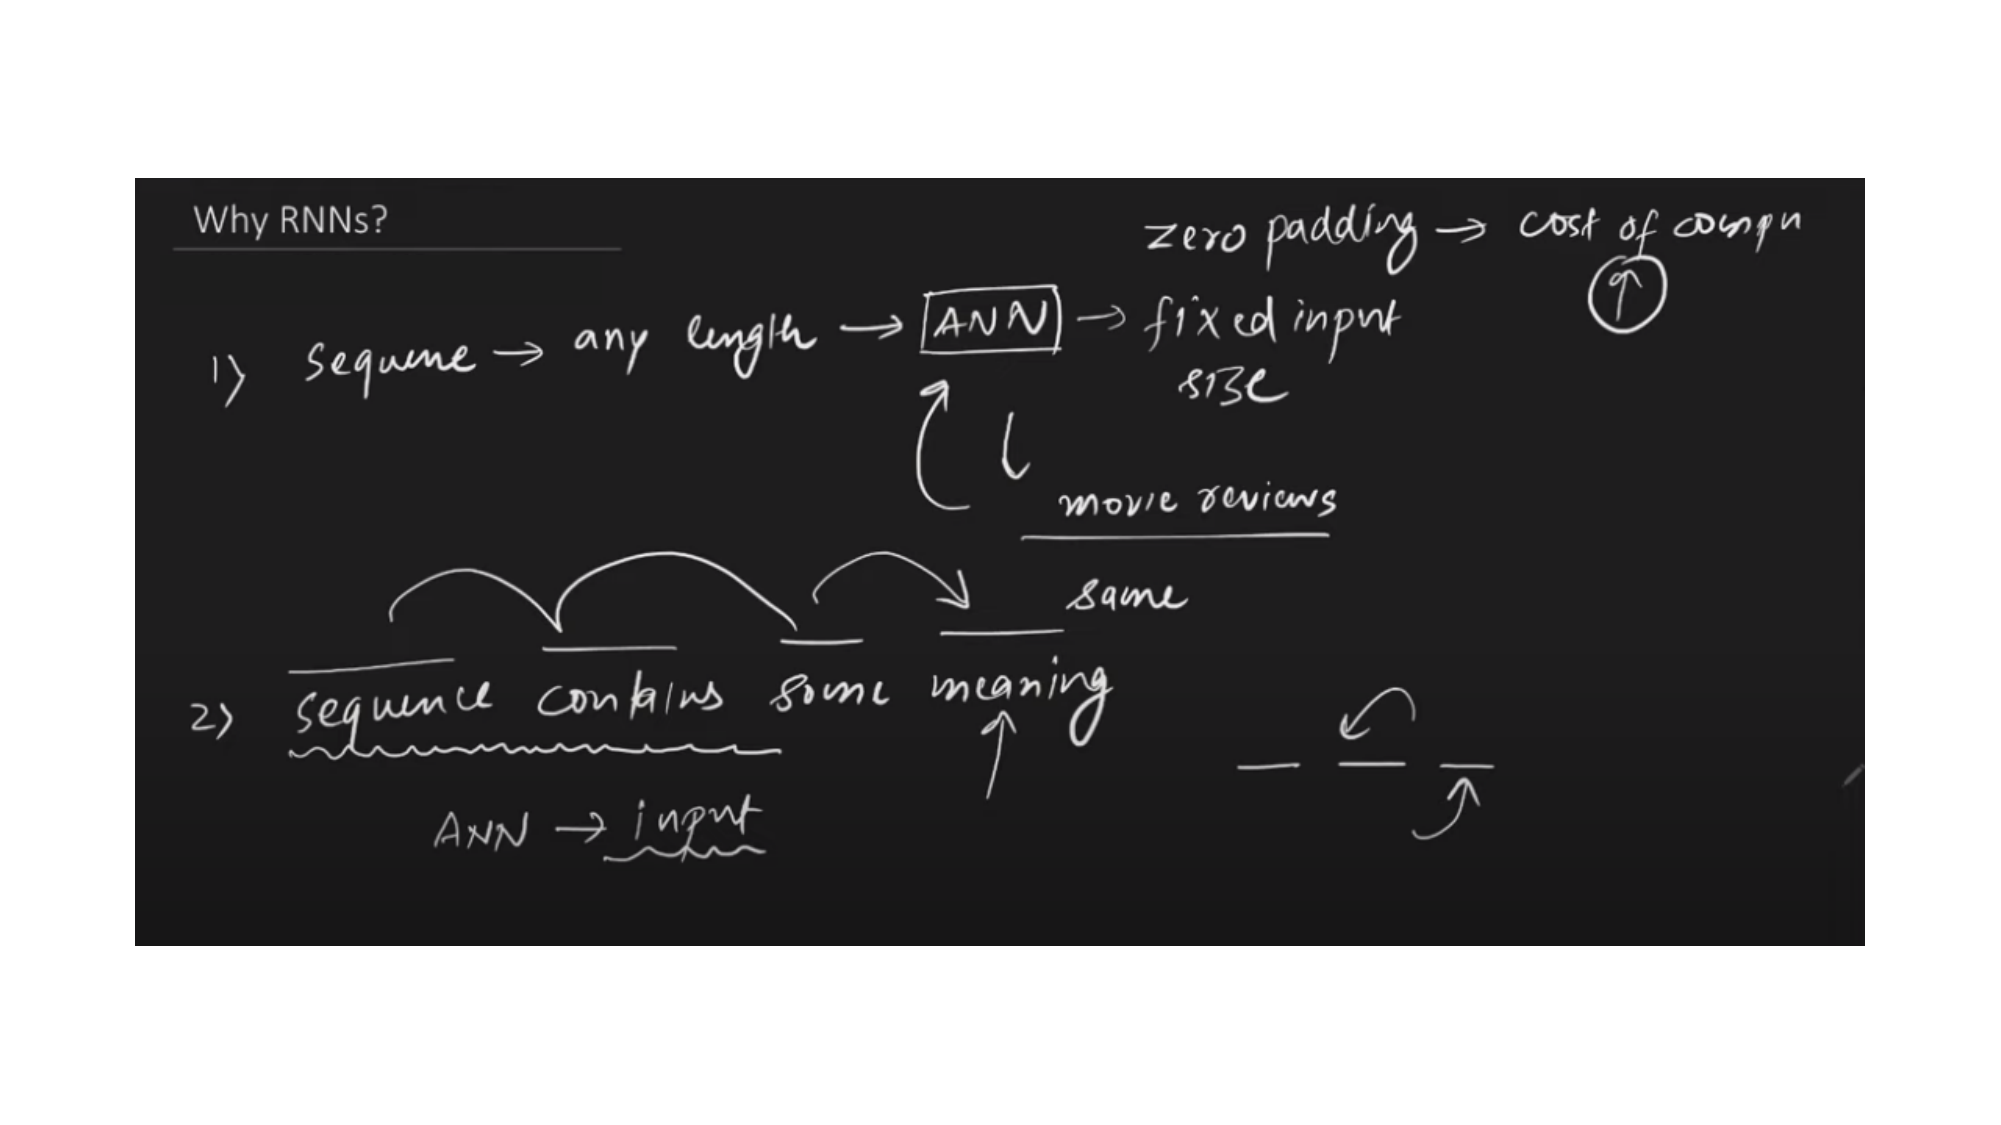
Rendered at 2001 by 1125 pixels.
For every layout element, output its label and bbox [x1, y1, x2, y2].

picture [135, 178, 1865, 947]
